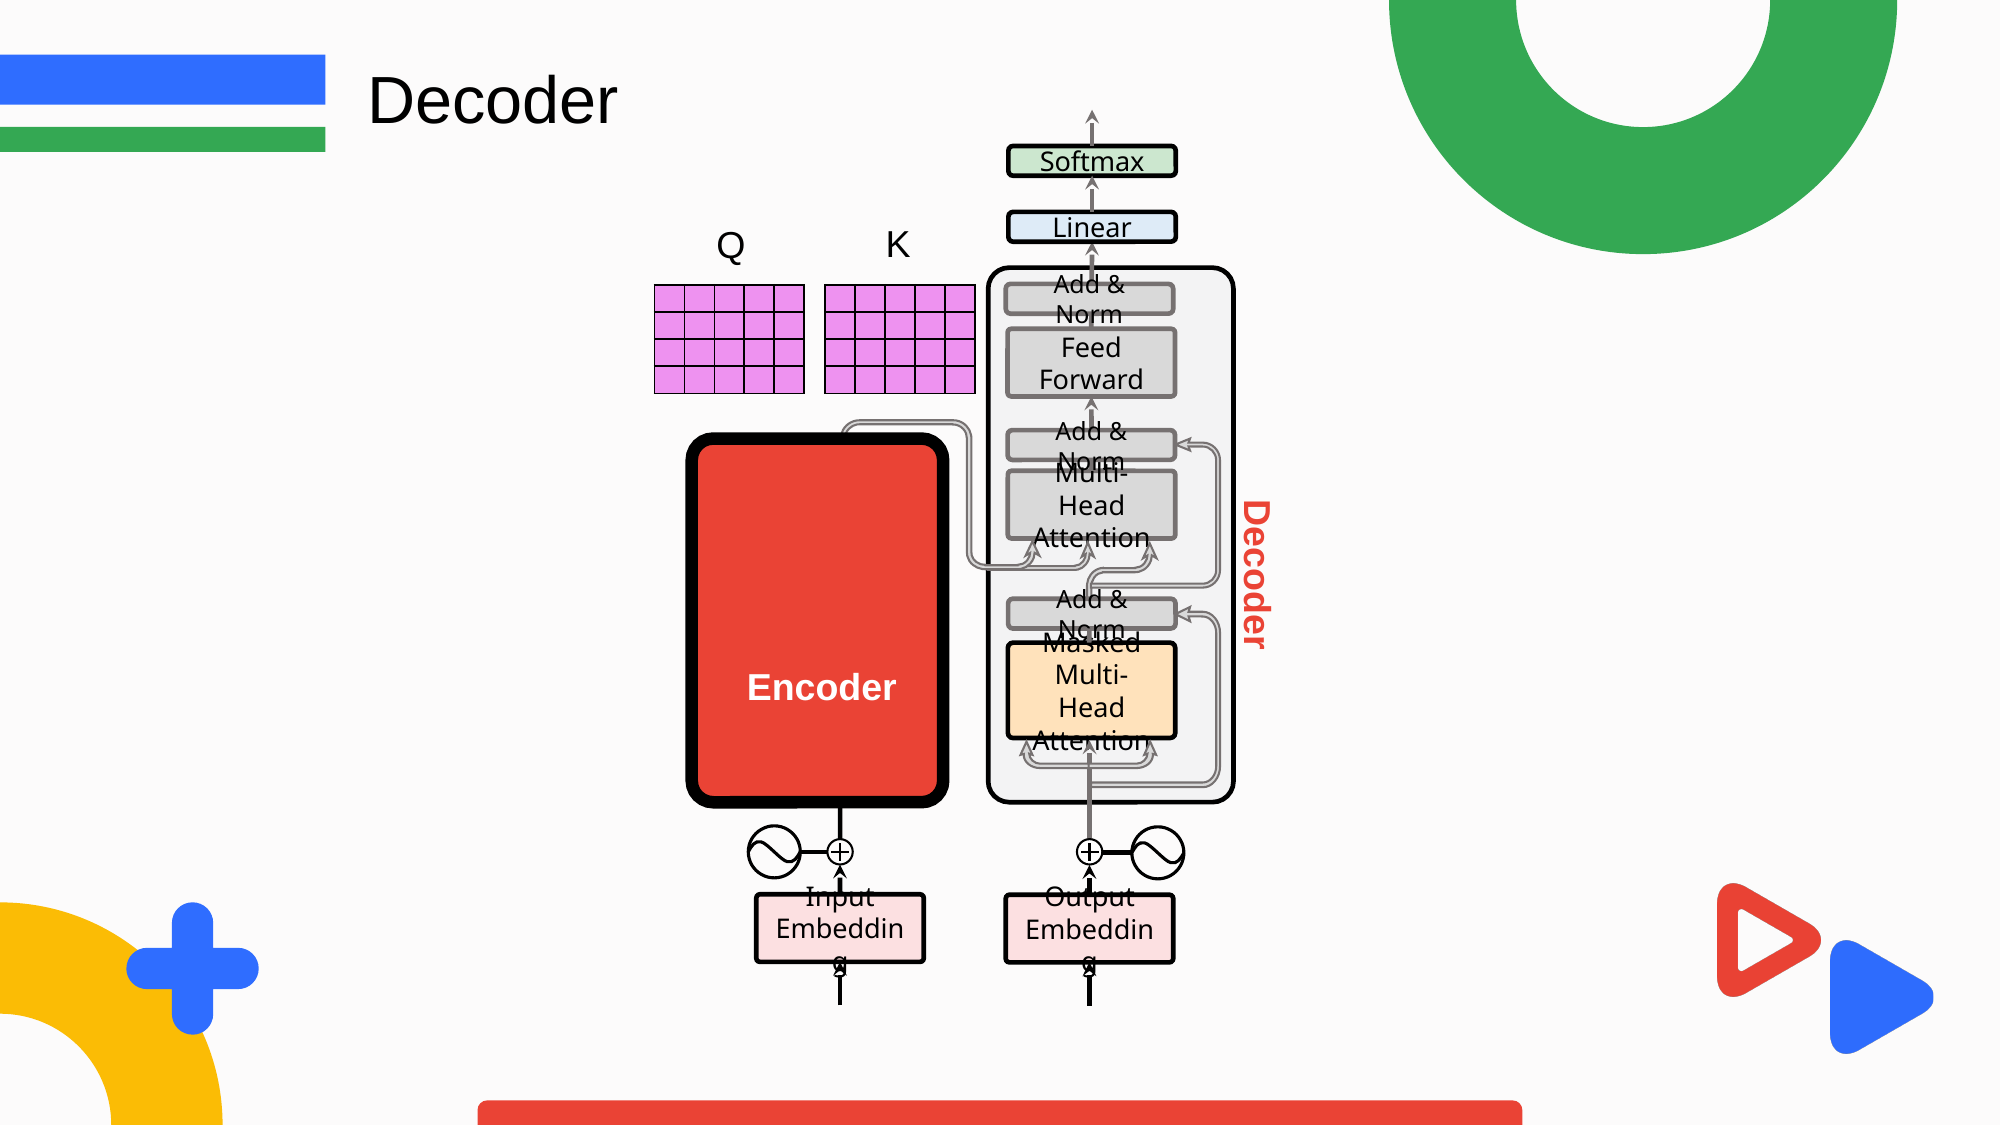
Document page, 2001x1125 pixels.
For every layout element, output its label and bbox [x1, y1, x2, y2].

table_header [886, 286, 914, 311]
table_cell [886, 340, 914, 365]
table_header [946, 286, 974, 311]
table_header [775, 286, 803, 311]
table_cell [916, 367, 944, 393]
table_cell [916, 340, 944, 365]
table_cell [685, 340, 714, 365]
table_cell [946, 367, 974, 393]
table_cell [826, 340, 854, 365]
picture [1717, 883, 1821, 997]
picture [1830, 940, 1934, 1054]
table_header [685, 286, 714, 311]
table_cell [826, 313, 854, 338]
table_cell [775, 313, 803, 338]
table_cell [745, 313, 773, 338]
table_cell [745, 340, 773, 365]
text_box [352, 49, 635, 145]
table_cell [655, 313, 684, 338]
table_header [655, 286, 684, 311]
table_cell [946, 313, 974, 338]
text_box [701, 213, 761, 274]
table_cell [745, 367, 773, 393]
table_cell [886, 313, 914, 338]
table_cell [826, 367, 854, 393]
table_cell [946, 340, 974, 365]
table_cell [856, 313, 884, 338]
table_cell [715, 340, 743, 365]
table_cell [655, 340, 684, 365]
text_box [691, 109, 1289, 1006]
table_cell [886, 367, 914, 393]
table_cell [685, 367, 714, 393]
table_cell [715, 313, 743, 338]
text_box [870, 212, 926, 273]
table_header [856, 286, 884, 311]
table_header [826, 286, 854, 311]
table_cell [655, 367, 684, 393]
table_cell [775, 367, 803, 393]
table_header [715, 286, 743, 311]
table_cell [715, 367, 743, 393]
table_cell [856, 340, 884, 365]
table_cell [856, 367, 884, 393]
table_cell [775, 340, 803, 365]
table_header [916, 286, 944, 311]
table_header [745, 286, 773, 311]
table_cell [916, 313, 944, 338]
table_cell [685, 313, 714, 338]
